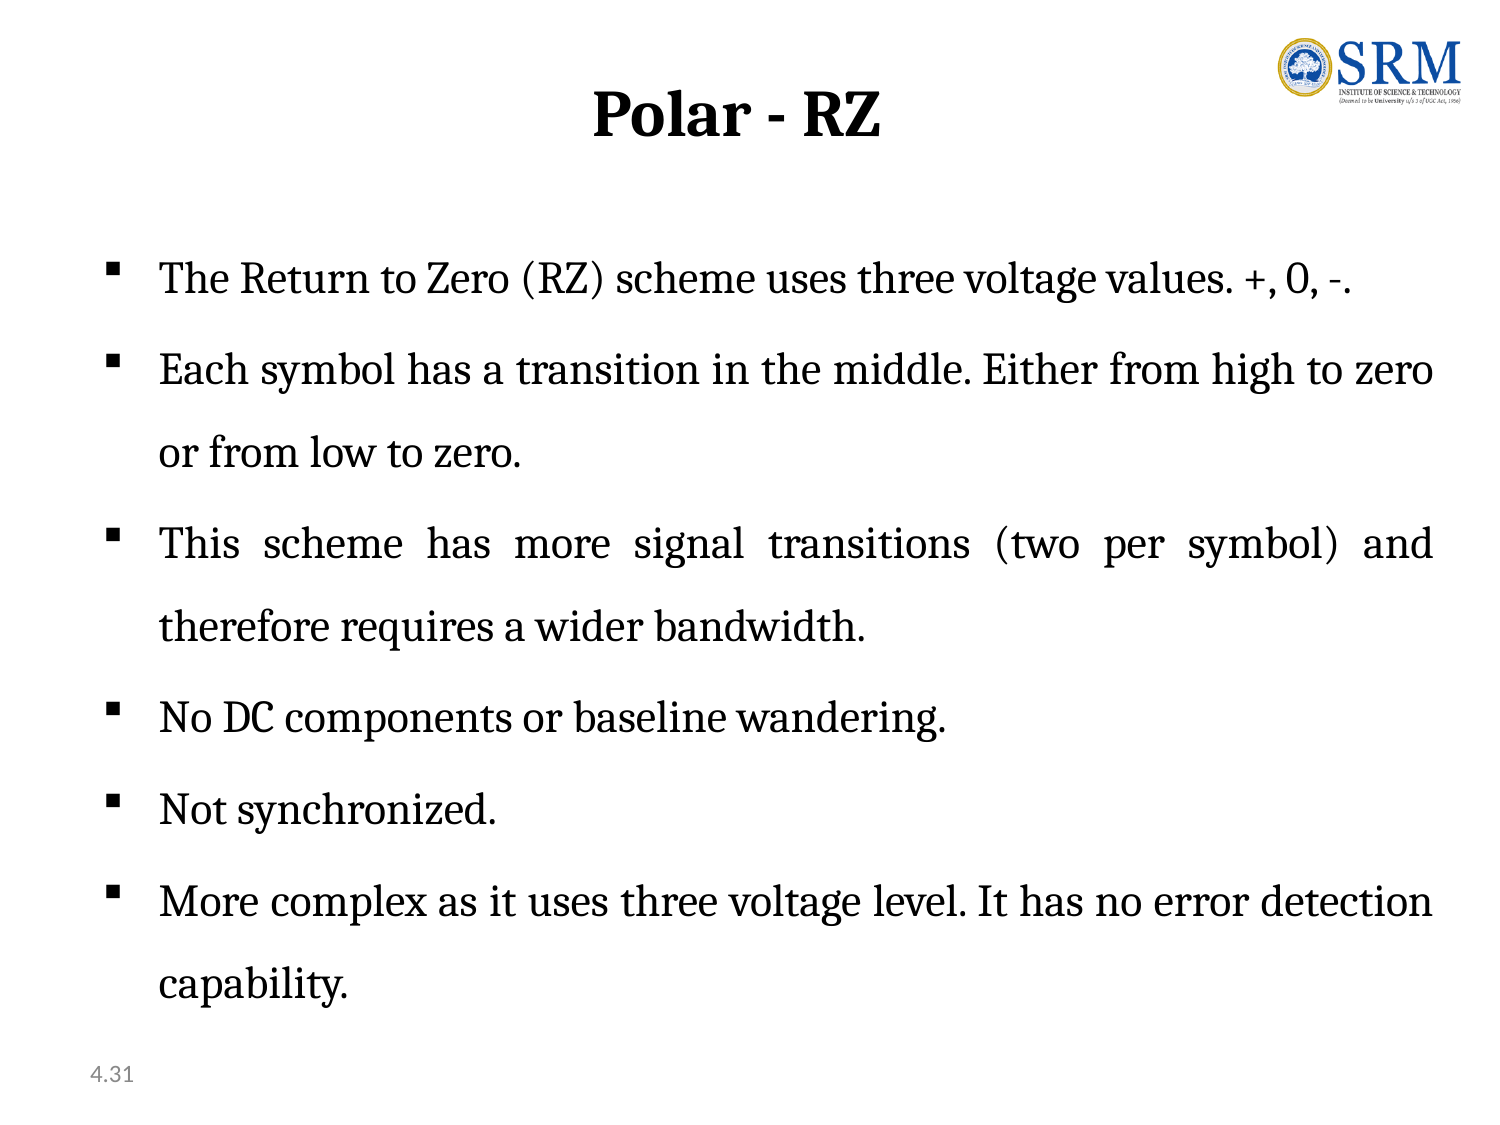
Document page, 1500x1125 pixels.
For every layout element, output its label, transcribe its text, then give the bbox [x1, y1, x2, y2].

title Polar - RZ [99, 62, 1376, 201]
picture [1275, 25, 1466, 113]
slide_number 4.31 [75, 1042, 425, 1103]
list The Return to Zero (RZ) scheme uses three voltage values. +, 0, -. Each symbol has a transition in the middle. Either from high to zero or from low to zero. This scheme has more signal transitions (two per symbol) and therefore requires a wider bandwidth. No DC components or baseline wandering. Not synchronized. More complex as it uses three voltage level. It has no error detection capability. [87, 212, 1451, 1051]
